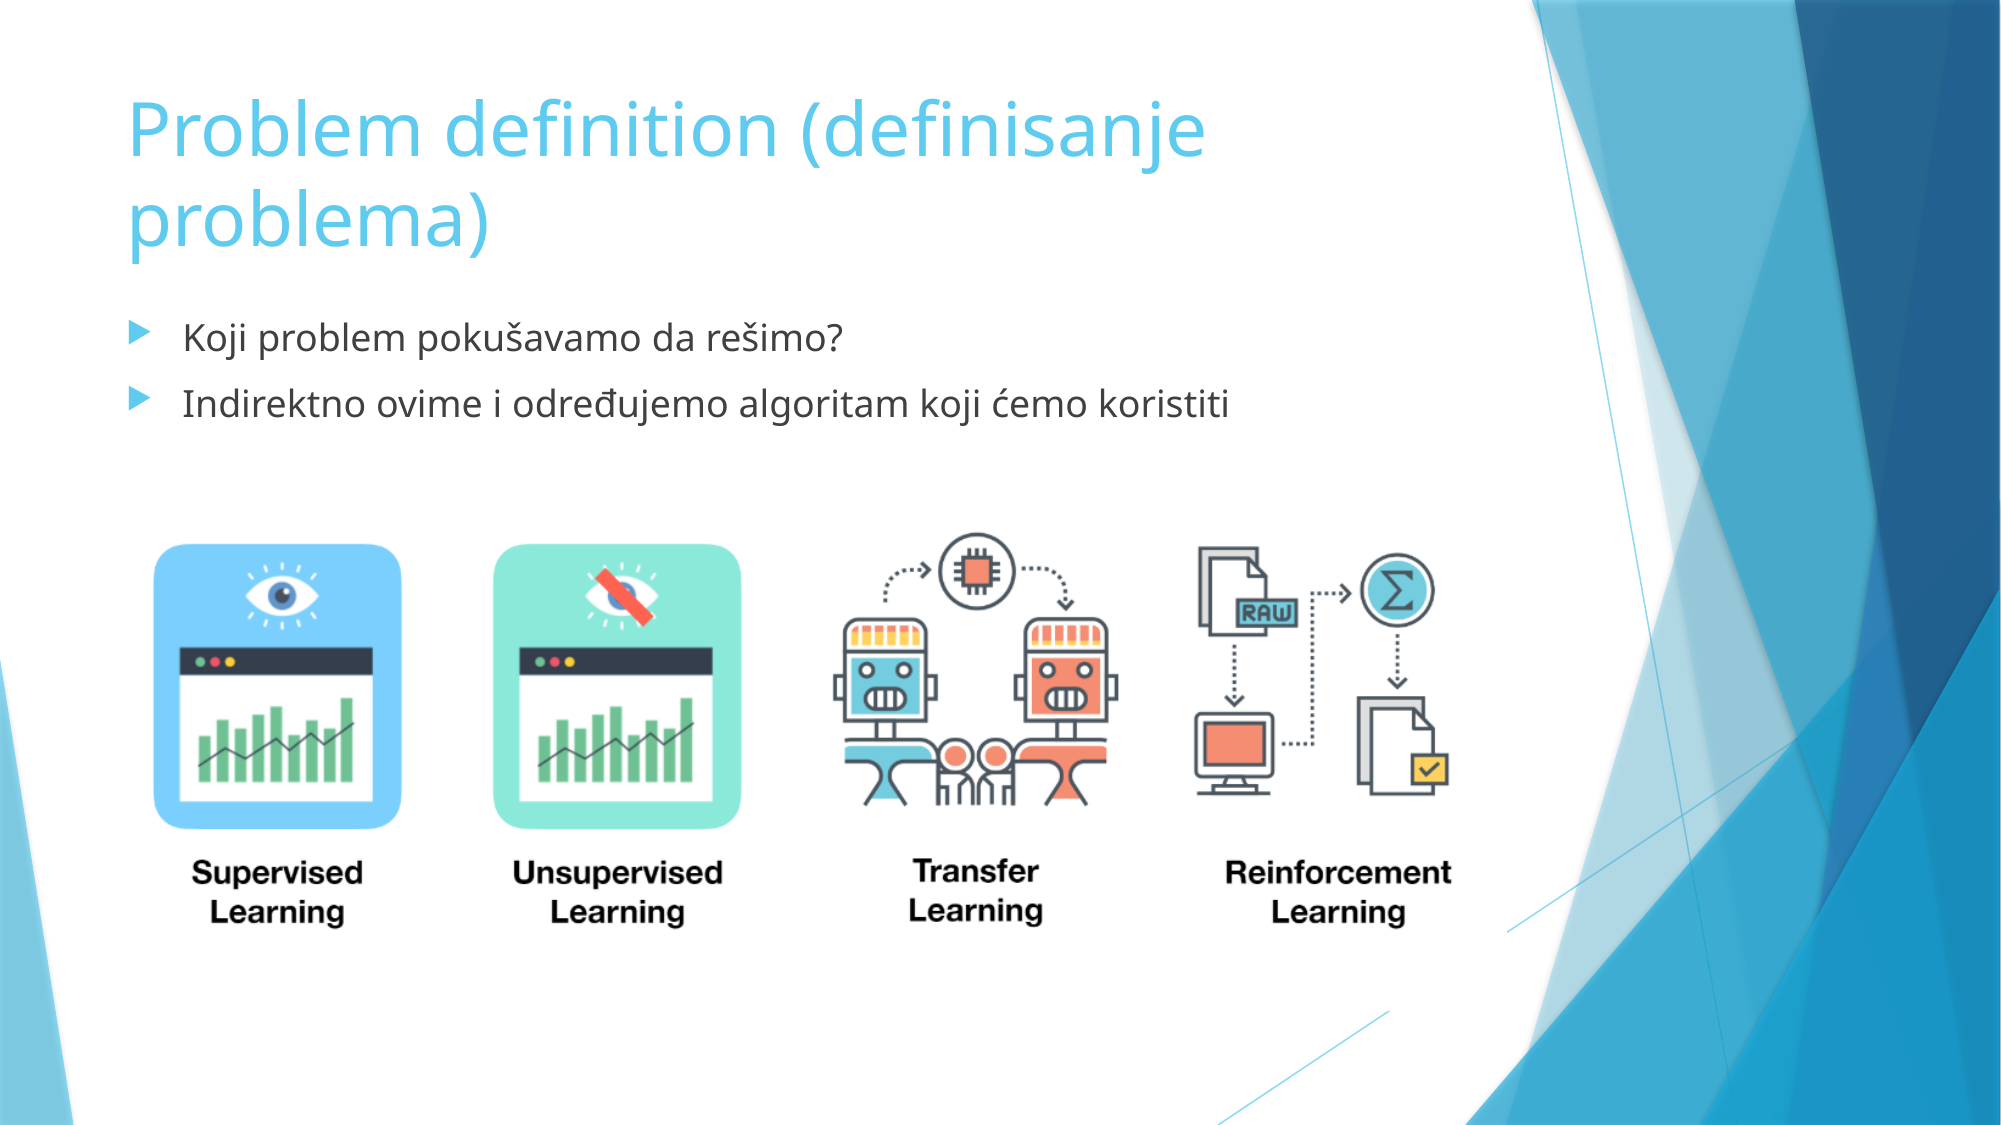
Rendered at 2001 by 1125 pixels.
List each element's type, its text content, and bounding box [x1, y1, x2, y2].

picture [127, 450, 1507, 1011]
title Problem definition (definisanje problema) [111, 73, 1522, 291]
list Koji problem pokušavamo da rešimo? Indirektno ovime i određujemo algoritam koji ćemo koristiti [111, 306, 1522, 943]
